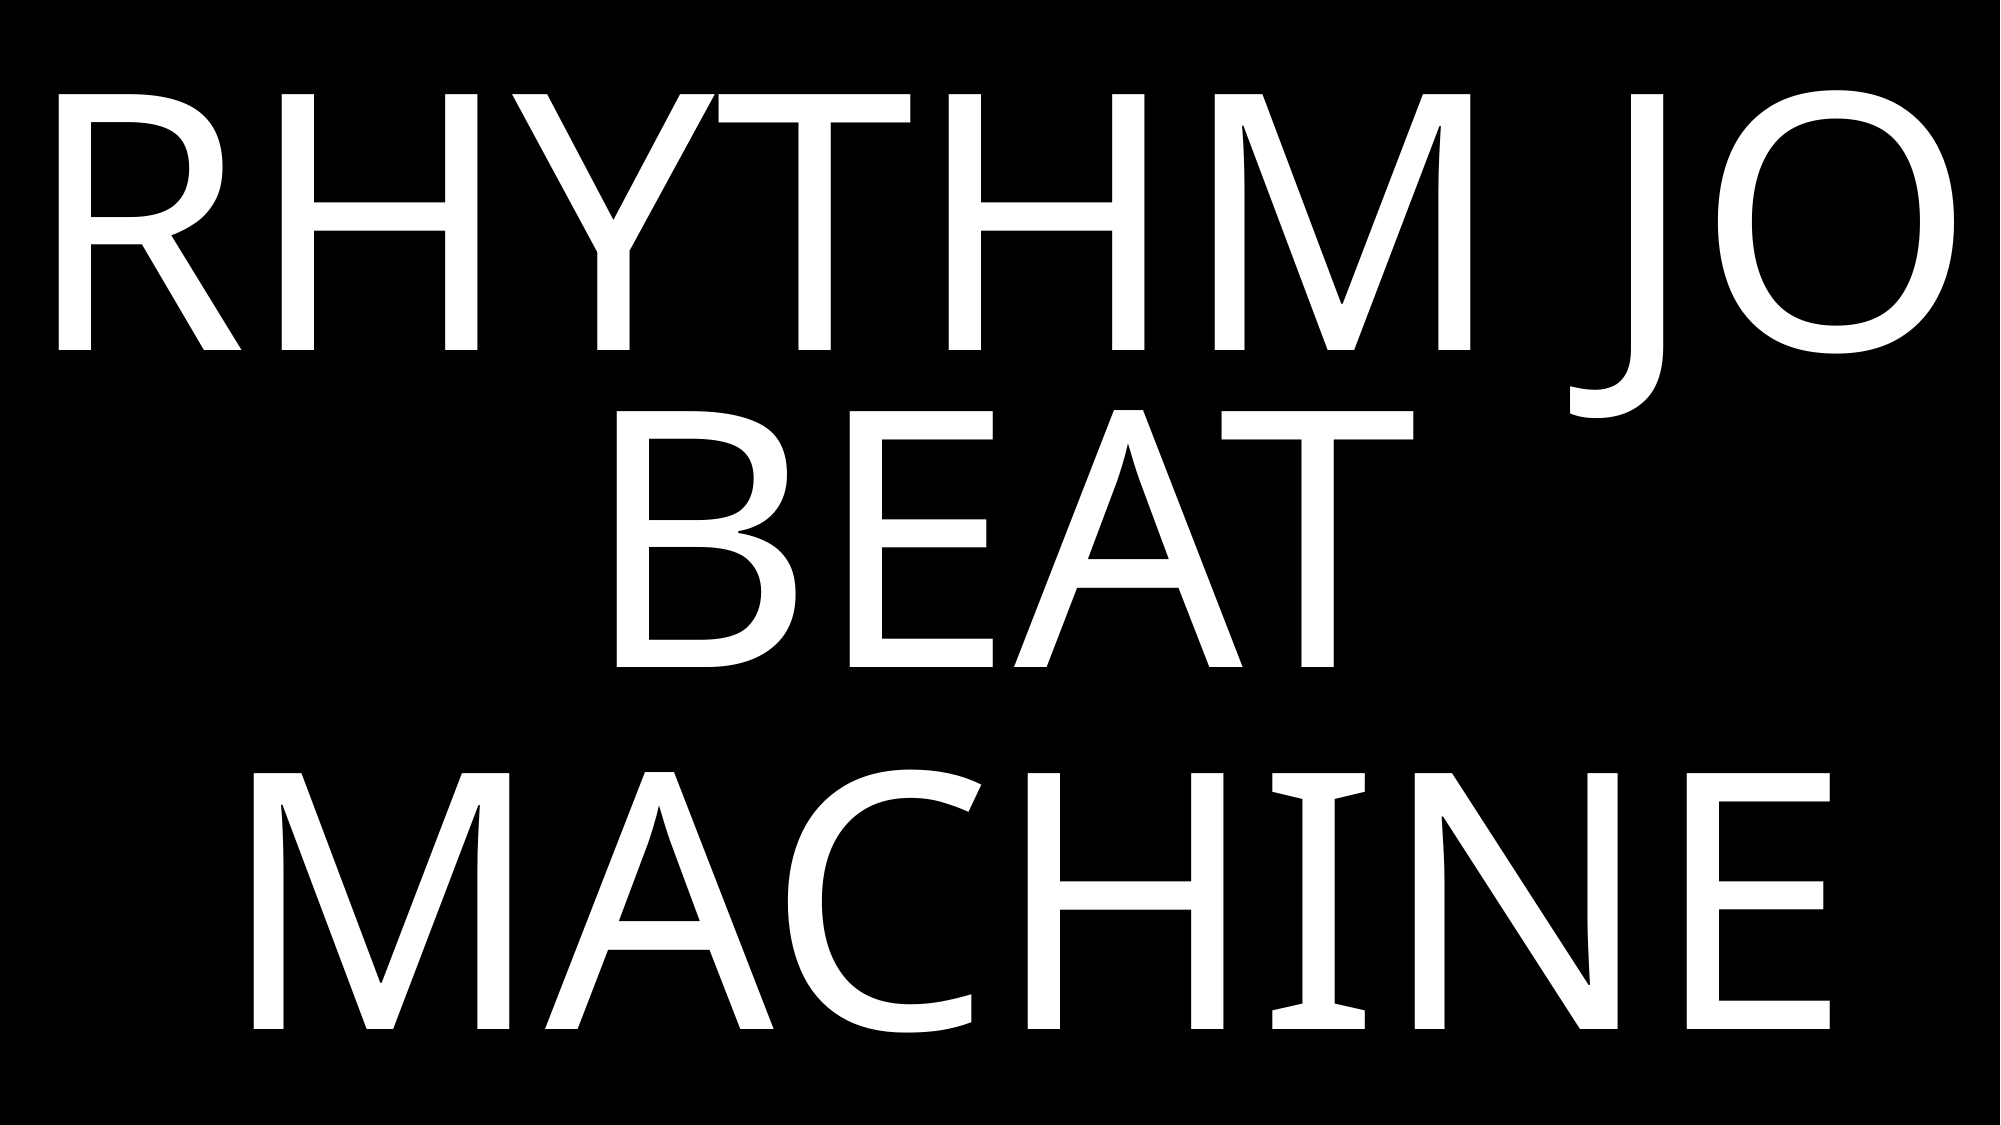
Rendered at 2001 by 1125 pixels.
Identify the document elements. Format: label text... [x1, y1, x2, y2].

text_box MACHINE [35, 611, 2000, 829]
title BEAT [0, 464, 2000, 683]
text_box RHYTHM JO [0, 125, 2000, 343]
